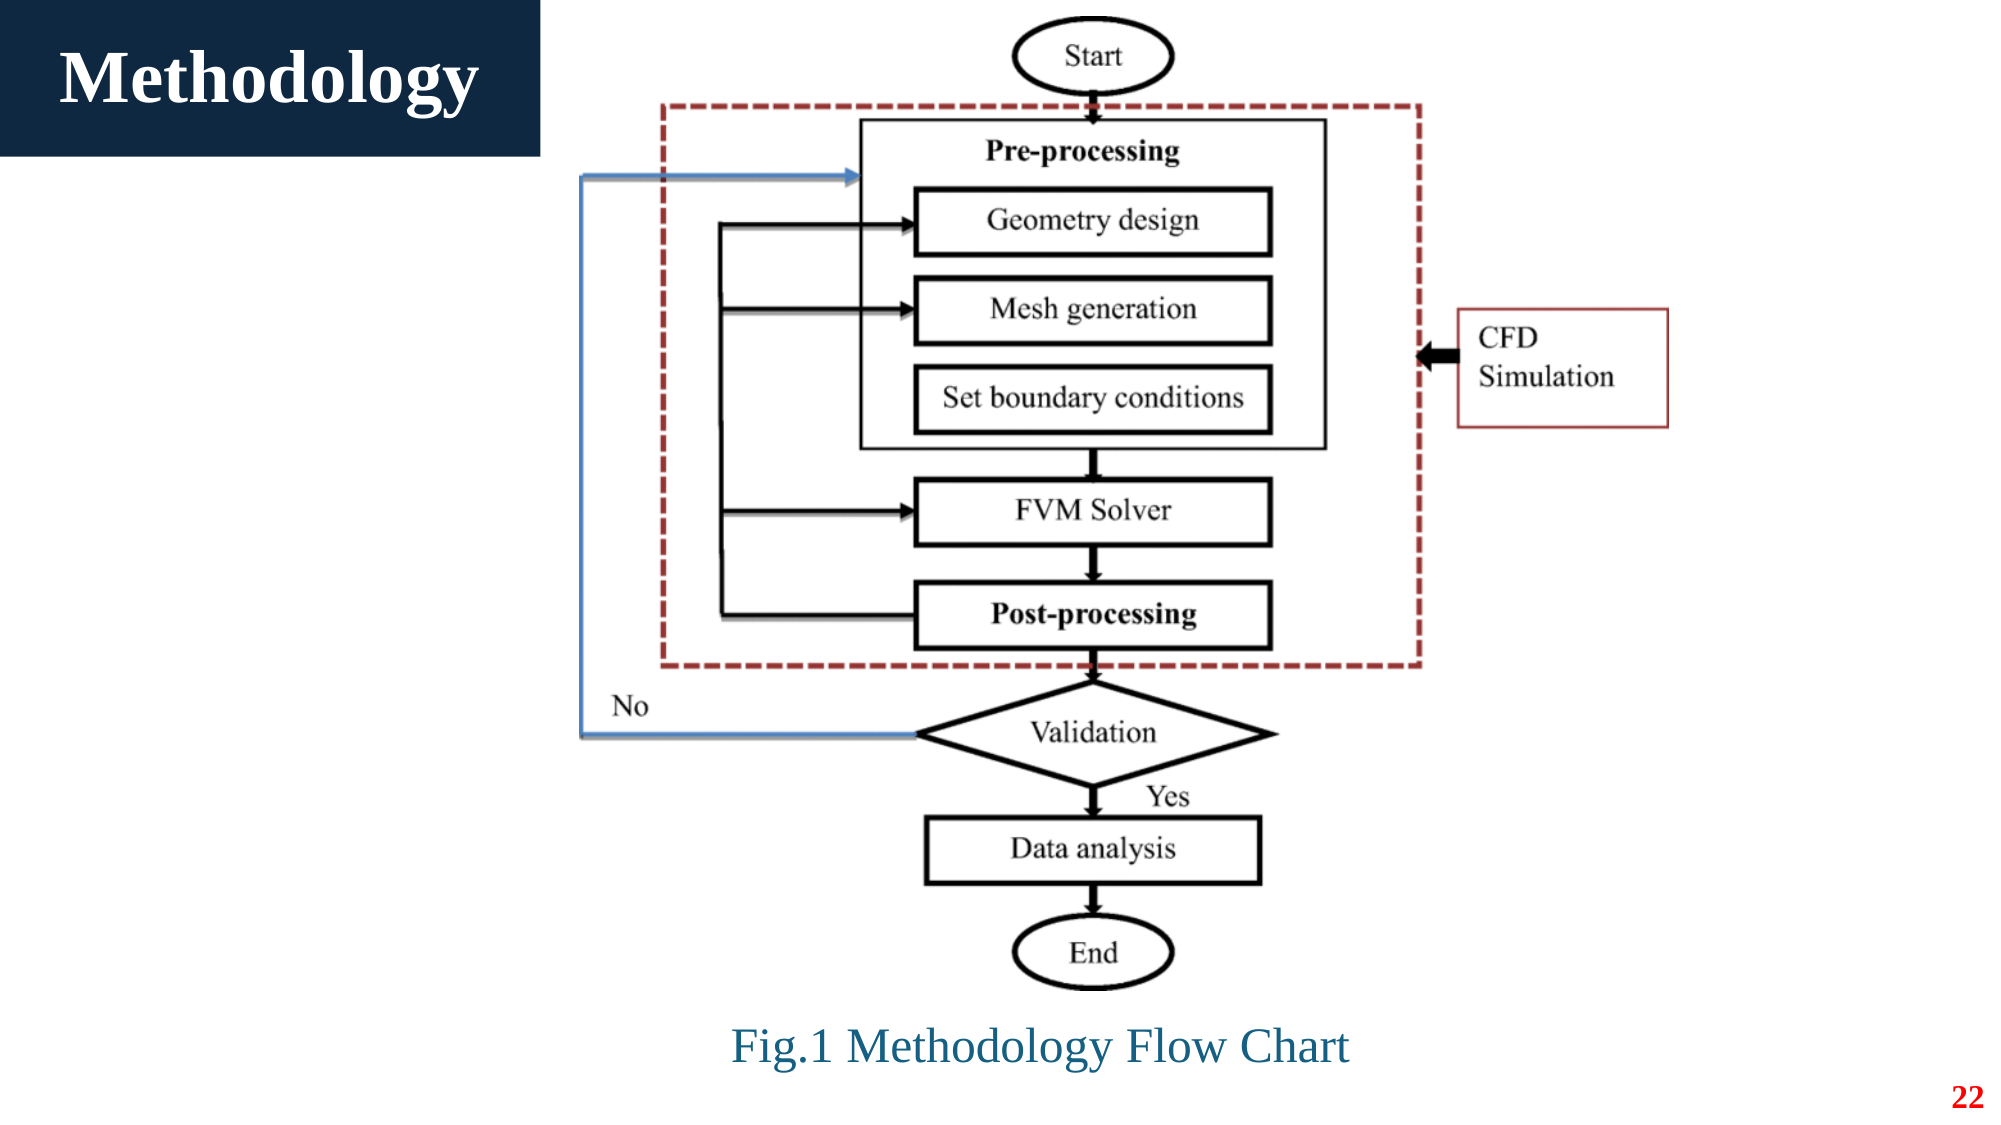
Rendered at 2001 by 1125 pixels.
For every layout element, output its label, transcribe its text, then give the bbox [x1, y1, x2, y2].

slide_number 22 [1550, 1065, 2000, 1125]
title Fig.1 Methodology Flow Chart [685, 1012, 1409, 1082]
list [579, 16, 1669, 992]
text_box Methodology [0, 0, 541, 157]
